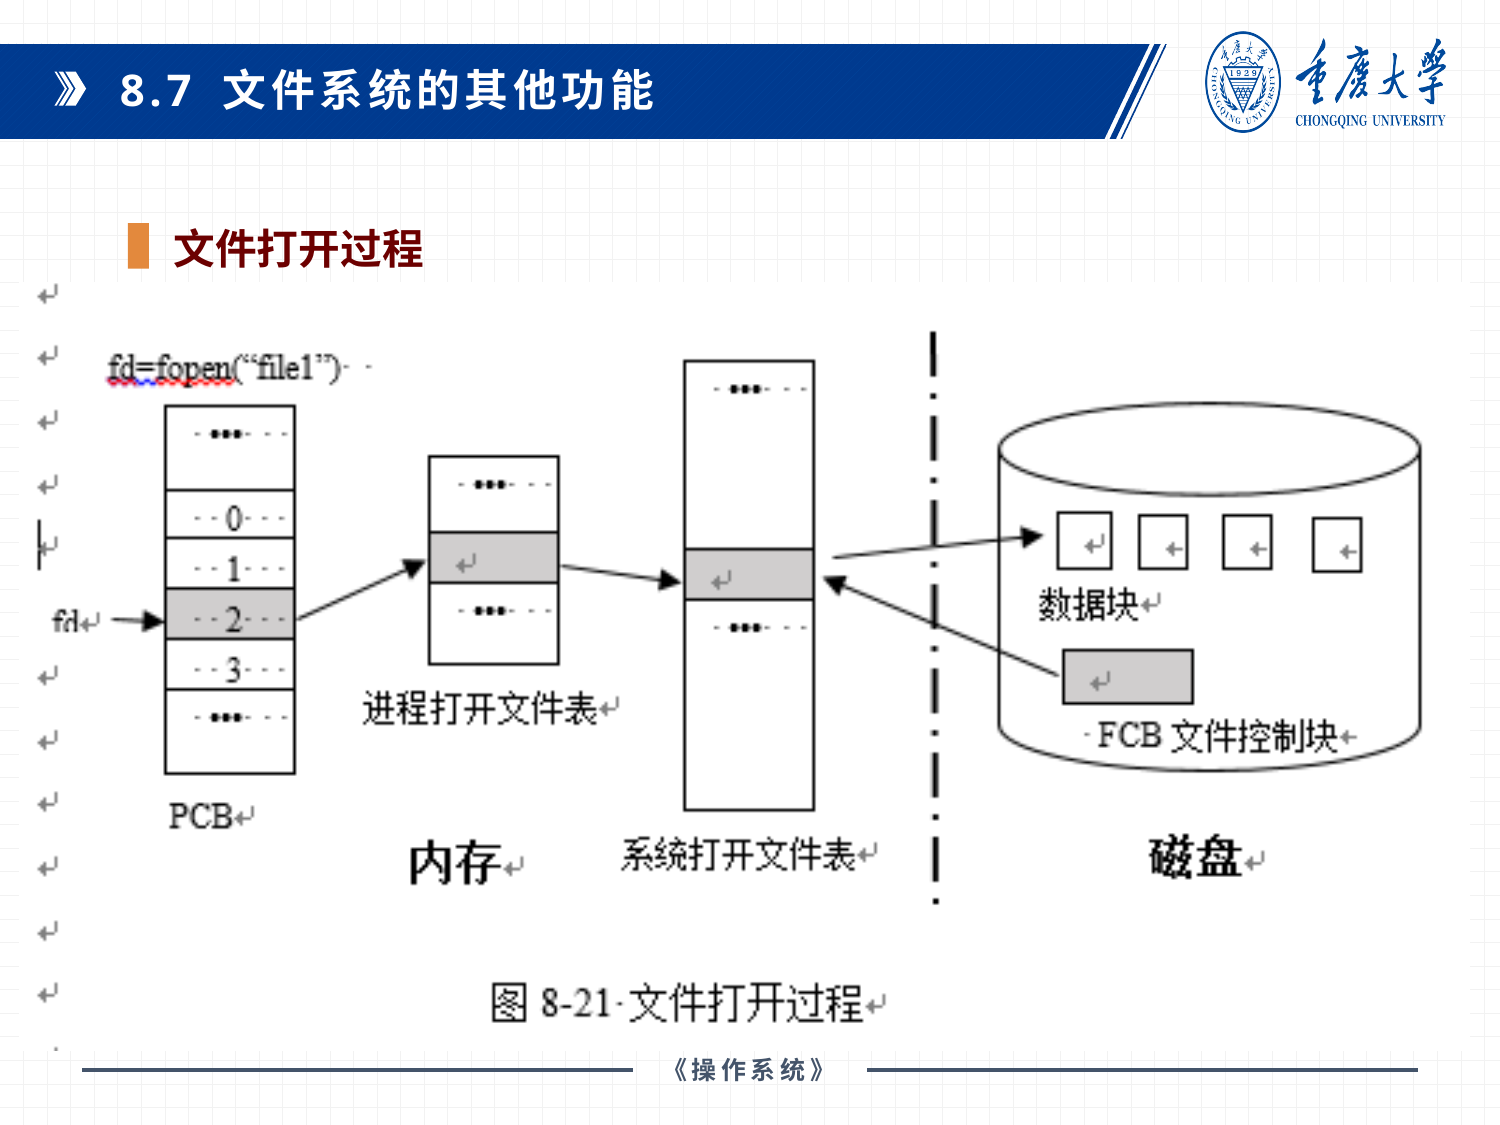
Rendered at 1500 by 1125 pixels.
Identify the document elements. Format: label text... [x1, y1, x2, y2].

list 8.7 文件系统的其他功能 [104, 61, 1040, 145]
picture [19, 282, 1470, 1051]
picture [1205, 31, 1446, 133]
text_box [127, 222, 150, 270]
list 文件打开过程 [158, 221, 817, 282]
